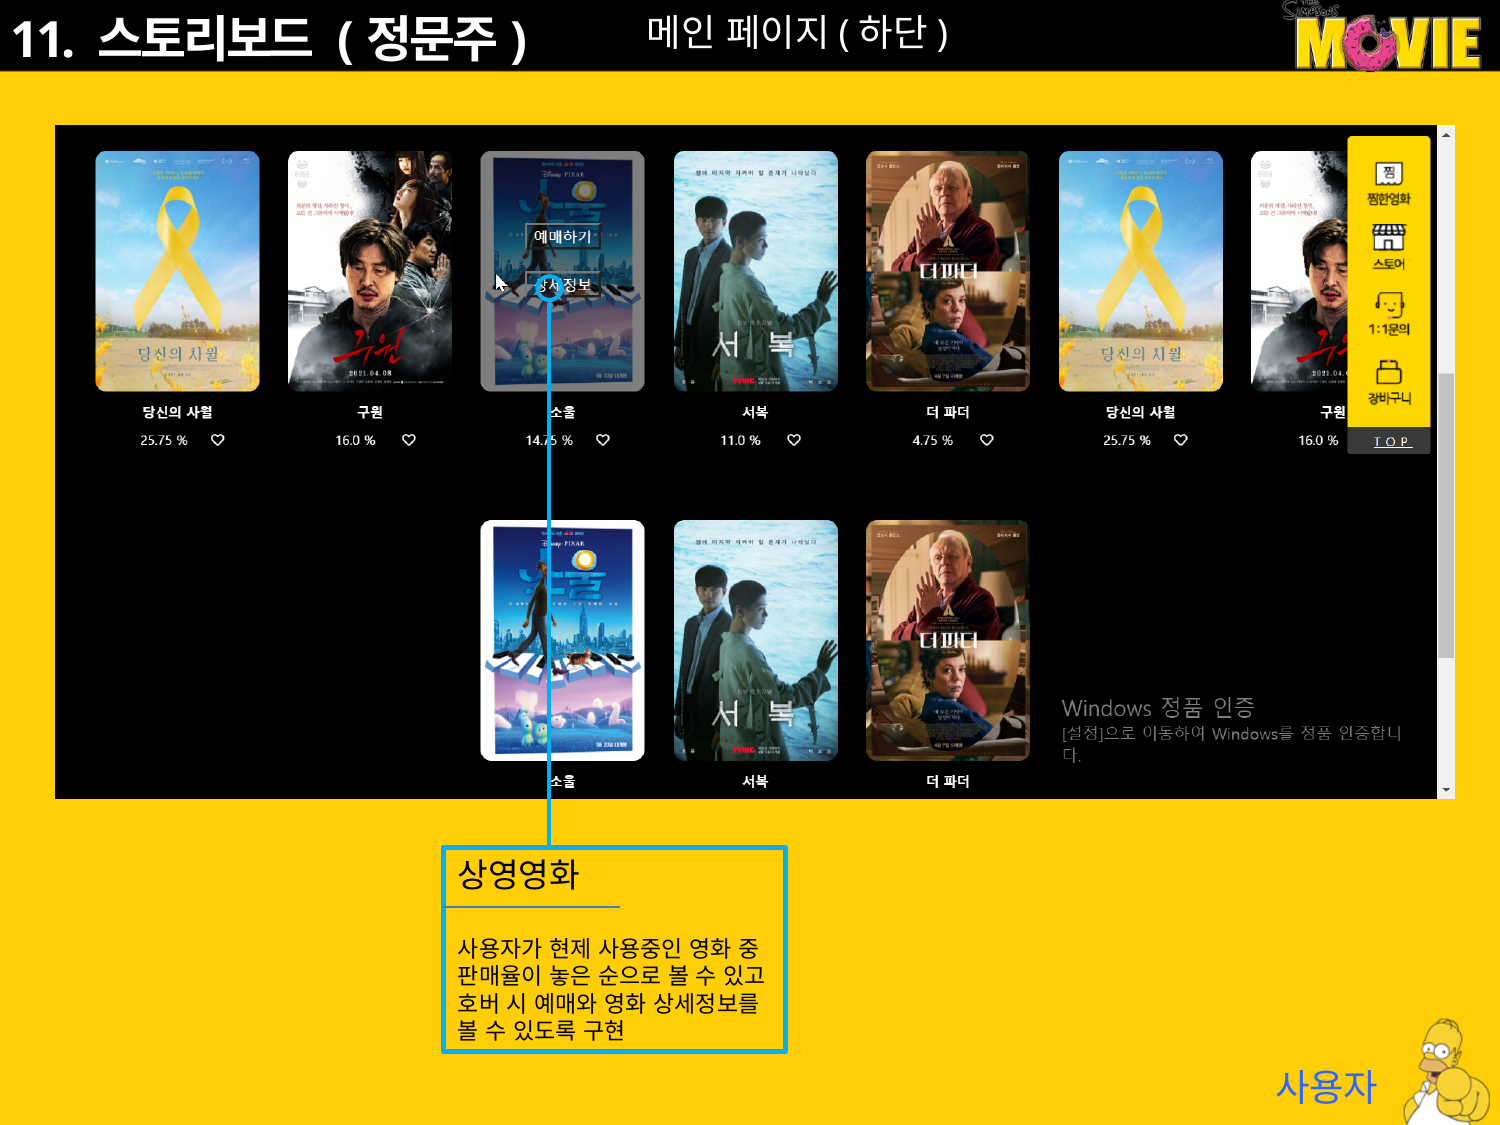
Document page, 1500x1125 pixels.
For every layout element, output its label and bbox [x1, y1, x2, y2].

picture [0, 0, 1500, 1125]
text_box [442, 846, 786, 1055]
